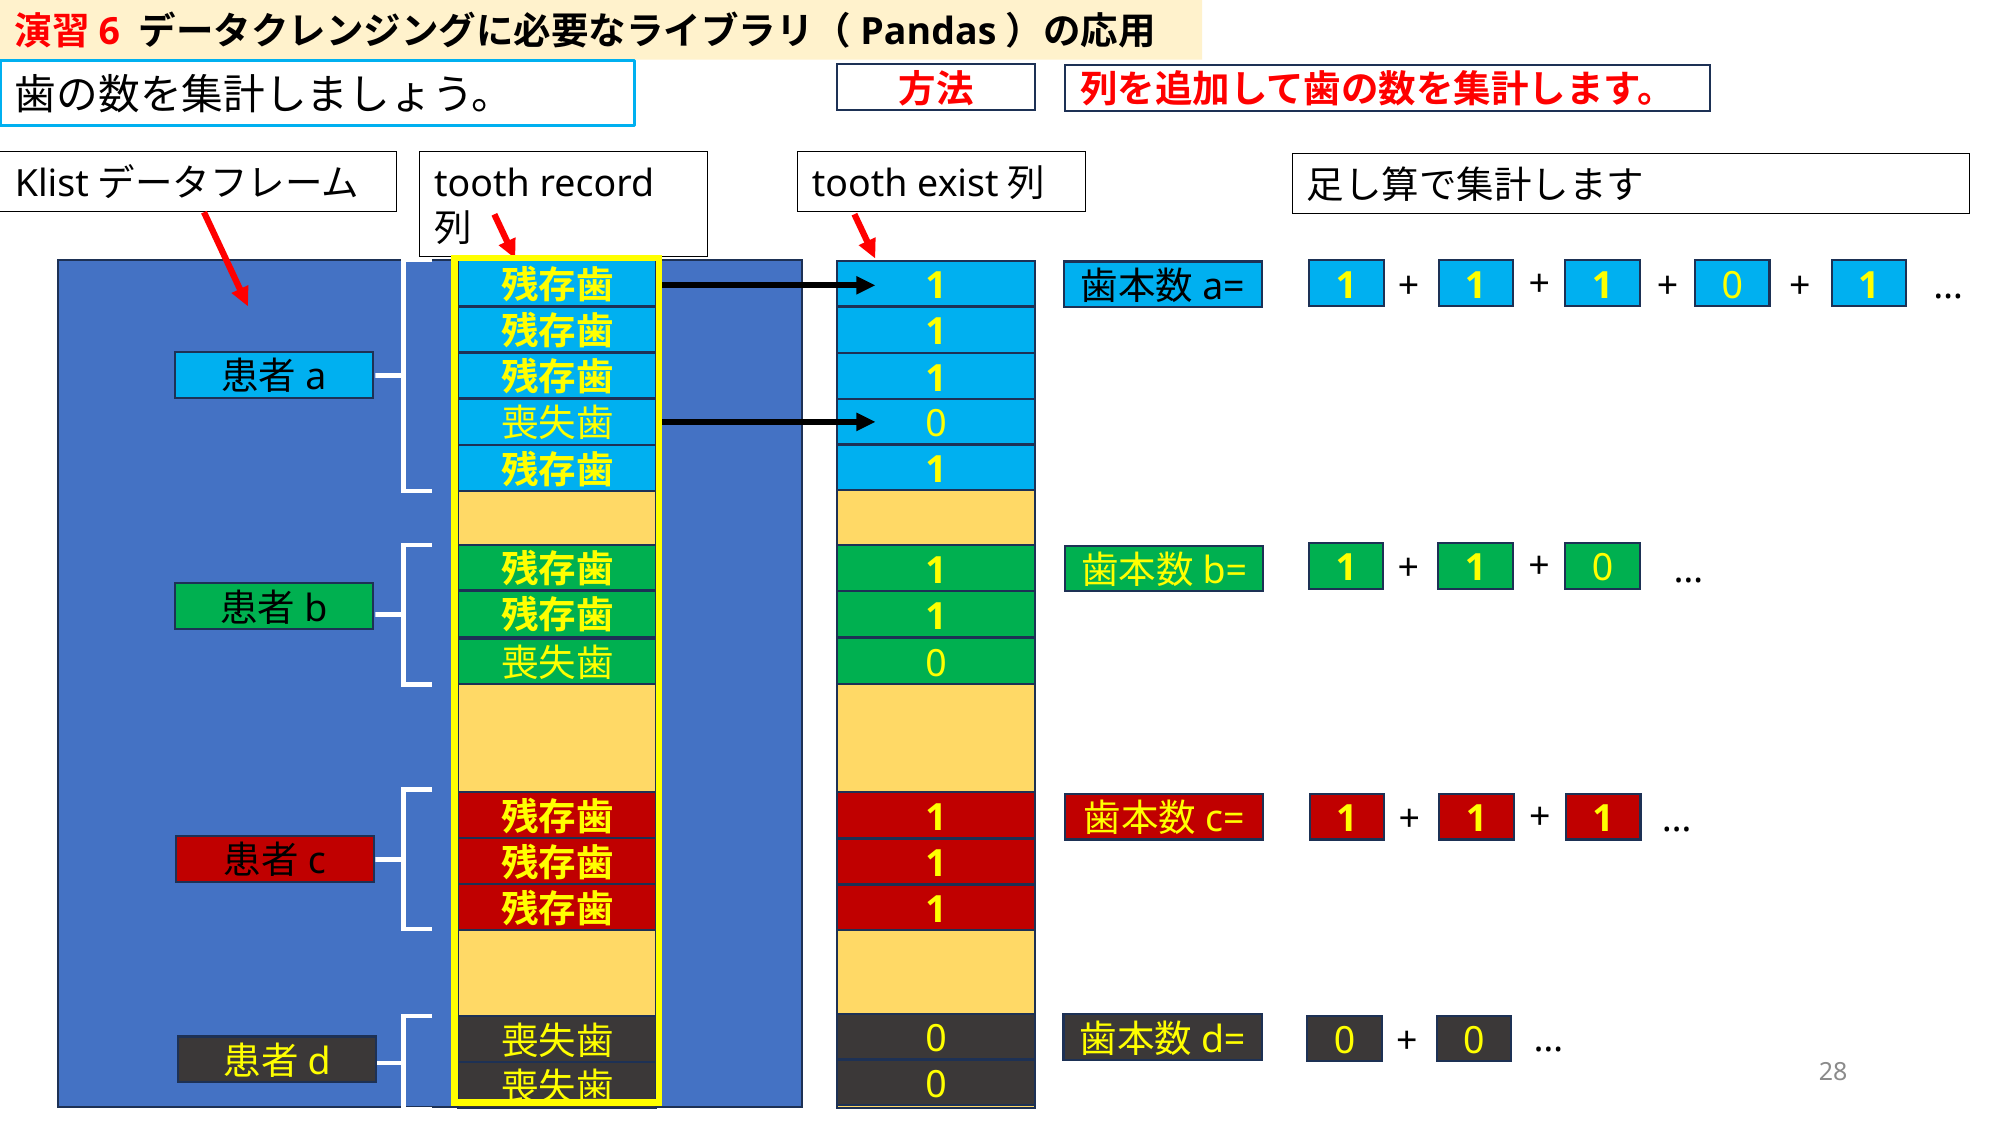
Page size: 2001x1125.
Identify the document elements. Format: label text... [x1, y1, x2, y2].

slide_number 28 [1412, 1042, 1863, 1103]
text_box 喪失歯 [457, 1104, 657, 1109]
text_box + [1370, 259, 1447, 307]
text_box 0 [836, 637, 1036, 685]
text_box … [1638, 793, 1715, 841]
text_box [454, 257, 660, 1104]
text_box 0 [1564, 542, 1641, 590]
text_box 演習6 データクレンジングに必要なライブラリ（Pandas）の応用 [0, 0, 1203, 60]
text_box 歯の数を集計しましょう。 [0, 60, 635, 126]
text_box 1 [1308, 542, 1370, 590]
text_box 1 [836, 791, 1036, 837]
text_box 1 [836, 444, 1036, 491]
text_box 1 [836, 260, 1036, 306]
text_box [375, 259, 433, 491]
text_box 0 [1306, 1015, 1368, 1062]
text_box 0 [836, 398, 1036, 444]
text_box 1 [1447, 542, 1514, 590]
text_box [375, 544, 433, 685]
text_box 1 [1564, 259, 1629, 307]
text_box 1 [1447, 259, 1514, 307]
text_box 足し算で集計します [1292, 153, 1970, 214]
text_box 0 [836, 1013, 1036, 1059]
text_box 歯本数d= [1062, 1013, 1263, 1061]
text_box + [1368, 1015, 1445, 1062]
text_box 歯本数c= [1064, 793, 1264, 841]
text_box 1 [836, 592, 1036, 637]
text_box 患者a [174, 351, 374, 399]
text_box + [1501, 257, 1577, 305]
text_box [377, 1016, 433, 1110]
text_box + [1501, 540, 1577, 587]
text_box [203, 212, 248, 306]
text_box Klistデータフレーム [0, 151, 397, 212]
text_box 0 [836, 1059, 1036, 1106]
text_box 0 [1445, 1015, 1512, 1062]
text_box [660, 259, 803, 282]
text_box [836, 491, 1036, 544]
text_box [657, 425, 803, 1108]
text_box 1 [836, 352, 1036, 398]
text_box [375, 789, 433, 930]
text_box … [1910, 259, 1986, 307]
text_box 0 [1706, 259, 1762, 307]
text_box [494, 214, 516, 259]
text_box 1 [836, 544, 1036, 592]
text_box + [1371, 793, 1447, 841]
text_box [854, 214, 876, 259]
text_box 1 [1447, 793, 1515, 841]
text_box … [1650, 544, 1727, 592]
text_box + [1629, 259, 1706, 307]
text_box + [1762, 259, 1838, 307]
text_box [836, 685, 1036, 791]
text_box [660, 288, 803, 419]
text_box … [1510, 1013, 1587, 1060]
text_box [836, 931, 1036, 1013]
text_box 1 [1309, 793, 1371, 841]
text_box 患者b [174, 582, 374, 630]
text_box tooth record列 [419, 151, 708, 257]
text_box 1 [1565, 793, 1638, 841]
text_box 1 [836, 837, 1036, 884]
text_box 1 [836, 306, 1036, 352]
text_box 列を追加して歯の数を集計します。 [1064, 64, 1711, 112]
text_box 歯本数b= [1064, 545, 1264, 592]
text_box + [1370, 542, 1447, 590]
text_box 1 [1308, 259, 1370, 307]
text_box tooth exist列 [797, 151, 1086, 212]
text_box + [1502, 791, 1578, 838]
text_box 方法 [836, 63, 1036, 111]
text_box 患者c [175, 835, 375, 883]
text_box 患者d [177, 1035, 377, 1083]
text_box 1 [836, 884, 1036, 931]
text_box [57, 259, 457, 1108]
text_box 1 [1838, 259, 1907, 307]
text_box 歯本数a= [1063, 260, 1263, 308]
